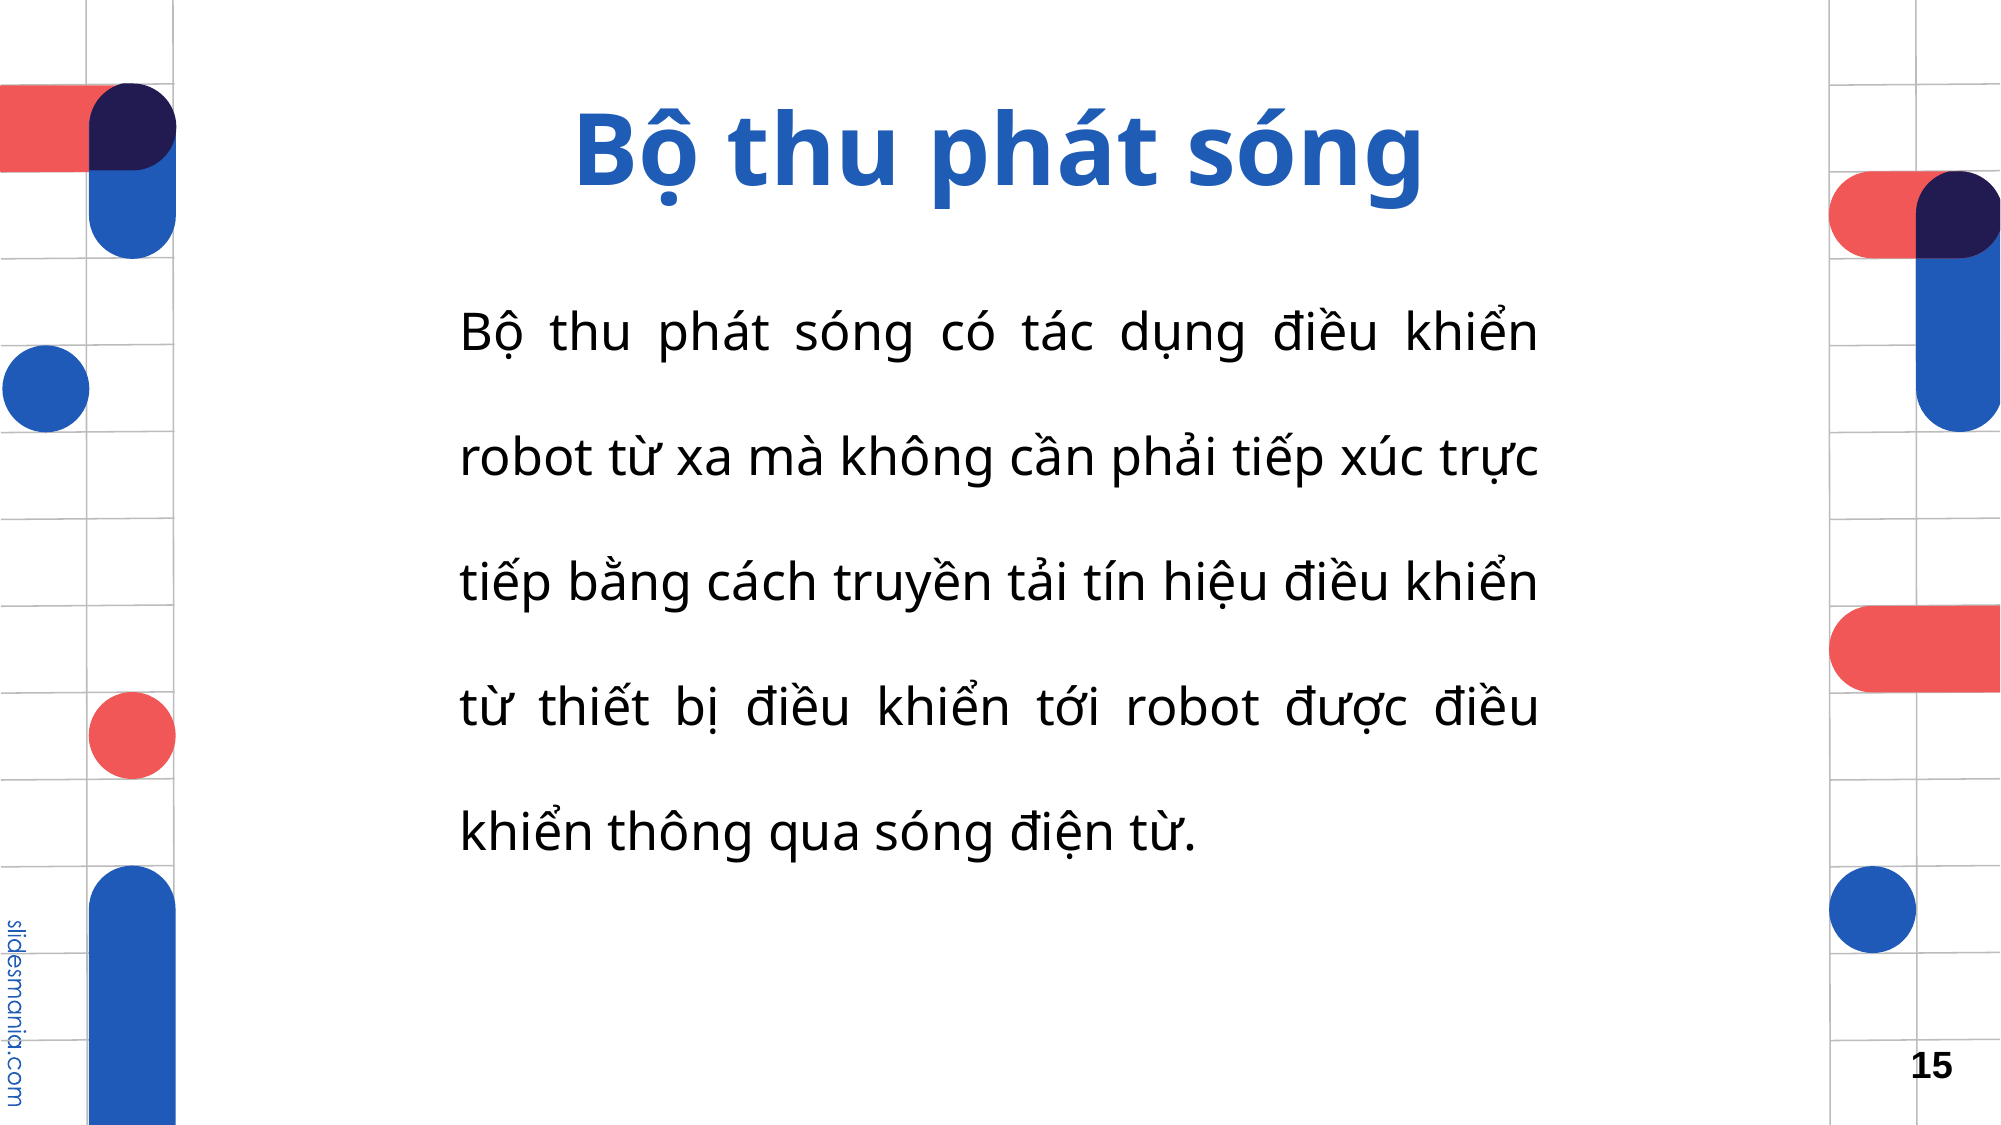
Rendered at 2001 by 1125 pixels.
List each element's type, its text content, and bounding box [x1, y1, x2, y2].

text_box 15 [1853, 1019, 1974, 1106]
text_box Bộ thu phát sóng có tác dụng điều khiển robot từ xa mà không cần phải tiếp xúc trực tiếp bằng cách truyền tải tín hiệu điều khiển từ thiết bị điều khiển tới robot được điều khiển thông qua sóng điện từ. [444, 228, 1556, 1006]
title Bộ thu phát sóng [235, 85, 1765, 229]
